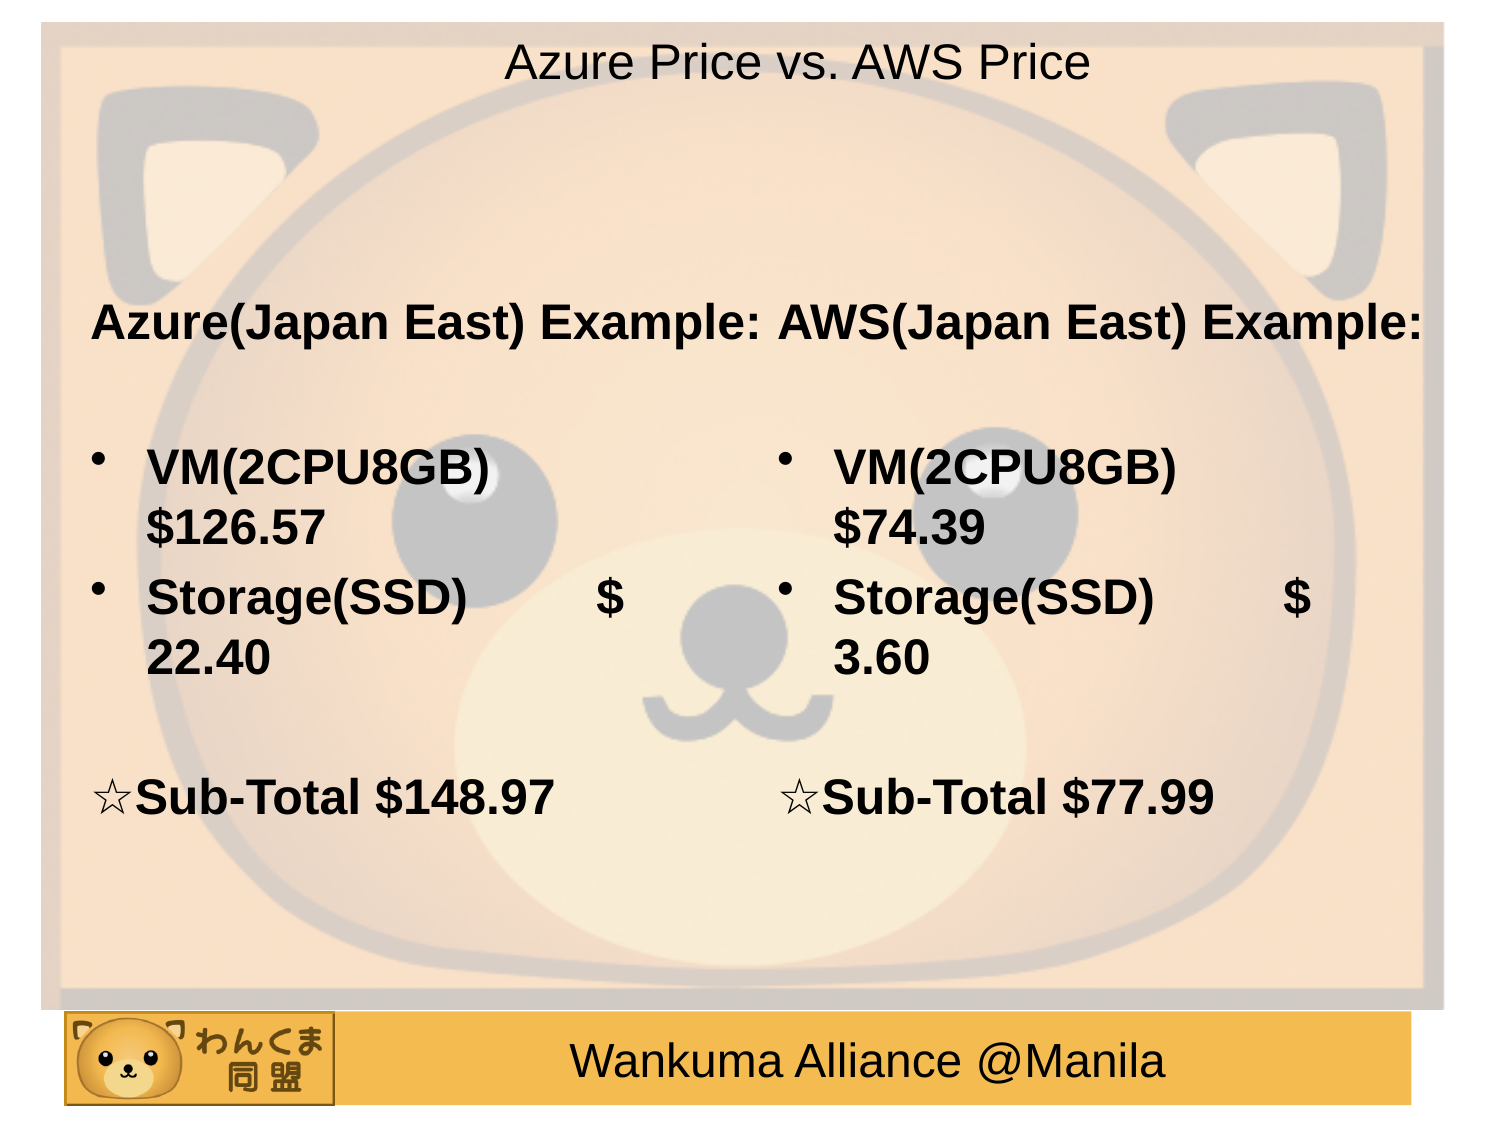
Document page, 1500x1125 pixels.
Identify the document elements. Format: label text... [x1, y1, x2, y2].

list AWS(Japan East) Example: [761, 251, 1448, 357]
picture [64, 1011, 335, 1106]
text_box Azure Price vs. AWS Price [466, 21, 1130, 110]
list VM(2CPU8GB) $126.57 Storage(SSD) $ 22.40 ☆Sub-Total $148.97 [74, 356, 738, 1006]
list Azure(Japan East) Example: [74, 251, 761, 357]
picture [41, 22, 1447, 1010]
list VM(2CPU8GB) $74.39 Storage(SSD) $ 3.60 ☆Sub-Total $77.99 [761, 356, 1426, 1006]
